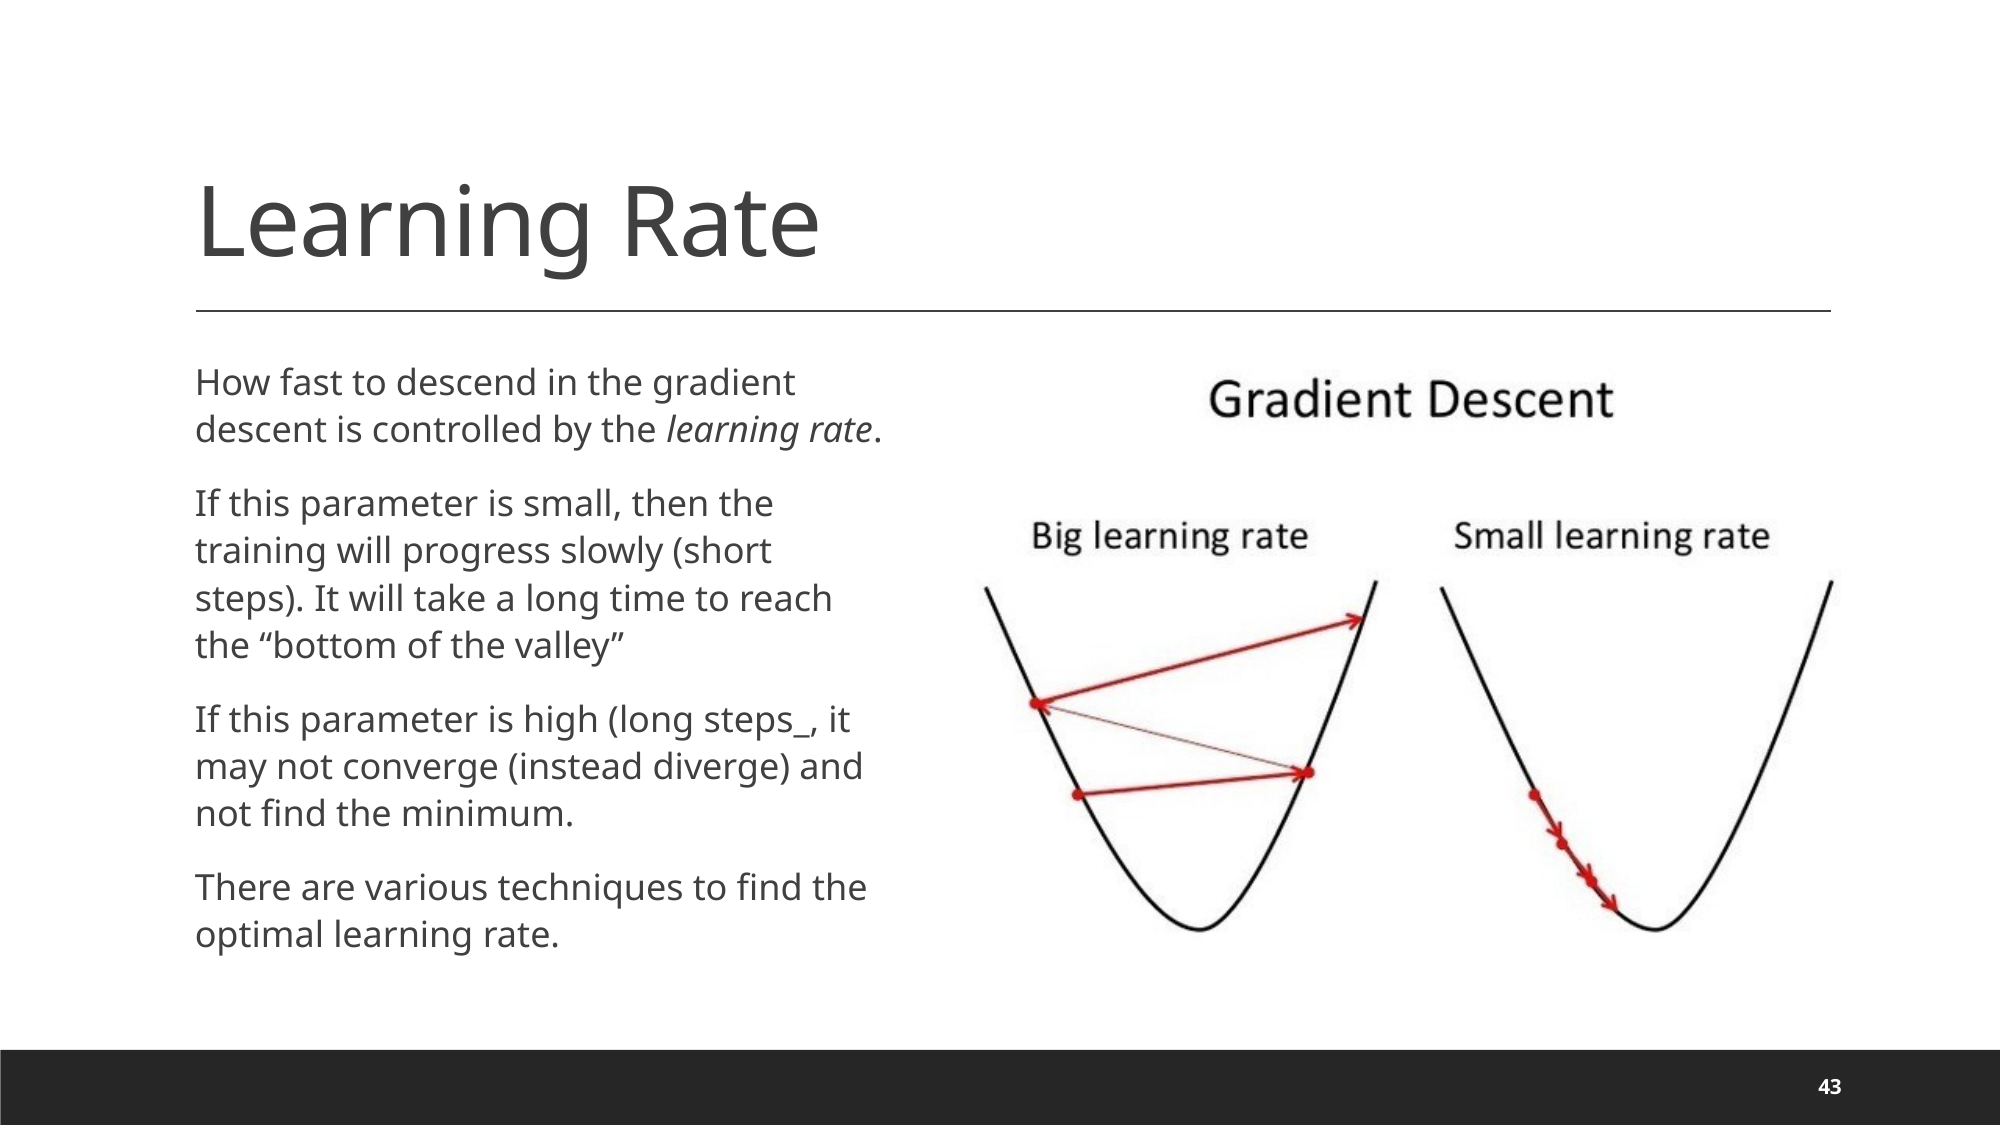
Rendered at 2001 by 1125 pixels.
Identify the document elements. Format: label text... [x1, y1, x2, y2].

list How fast to descend in the gradient descent is controlled by the learning rate. If this parameter is small, then the training will progress slowly (short steps). It will take a long time to reach the “bottom of the valley” If this parameter is high (long steps_, it may not converge (instead diverge) and not find the minimum. There are various techniques to find the optimal learning rate. [180, 347, 887, 963]
picture [940, 368, 1883, 942]
title Learning Rate [180, 47, 1830, 285]
slide_number 43 [1803, 1057, 1932, 1118]
